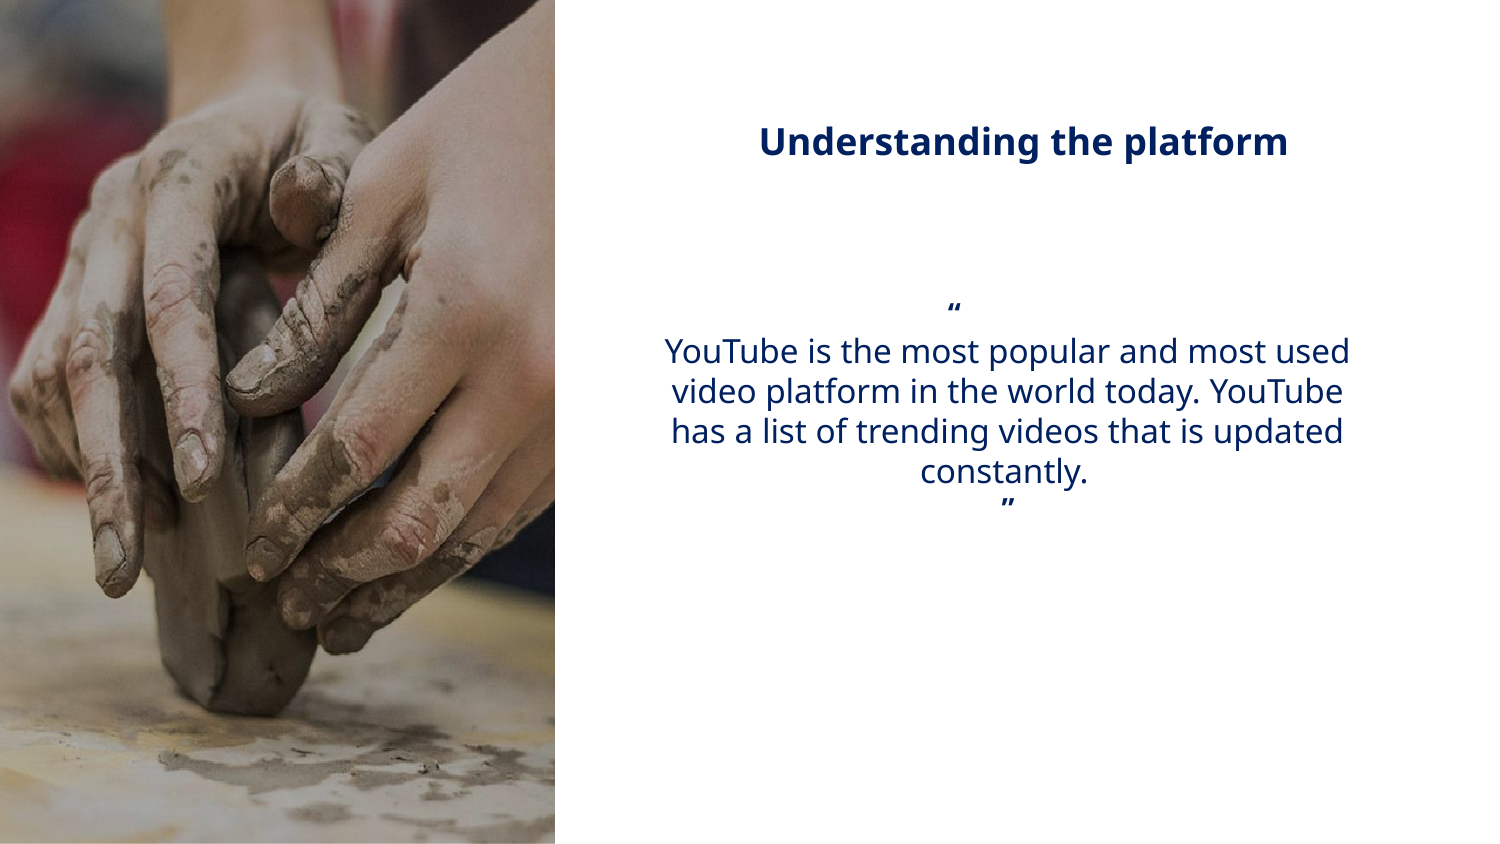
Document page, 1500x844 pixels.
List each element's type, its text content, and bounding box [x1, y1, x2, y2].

picture [0, 0, 555, 844]
text_box “ YouTube is the most popular and most used video platform in the world today. YouTube has a list of trending videos that is updated constantly. ” [633, 288, 1384, 533]
title Understanding the platform [699, 37, 1350, 179]
